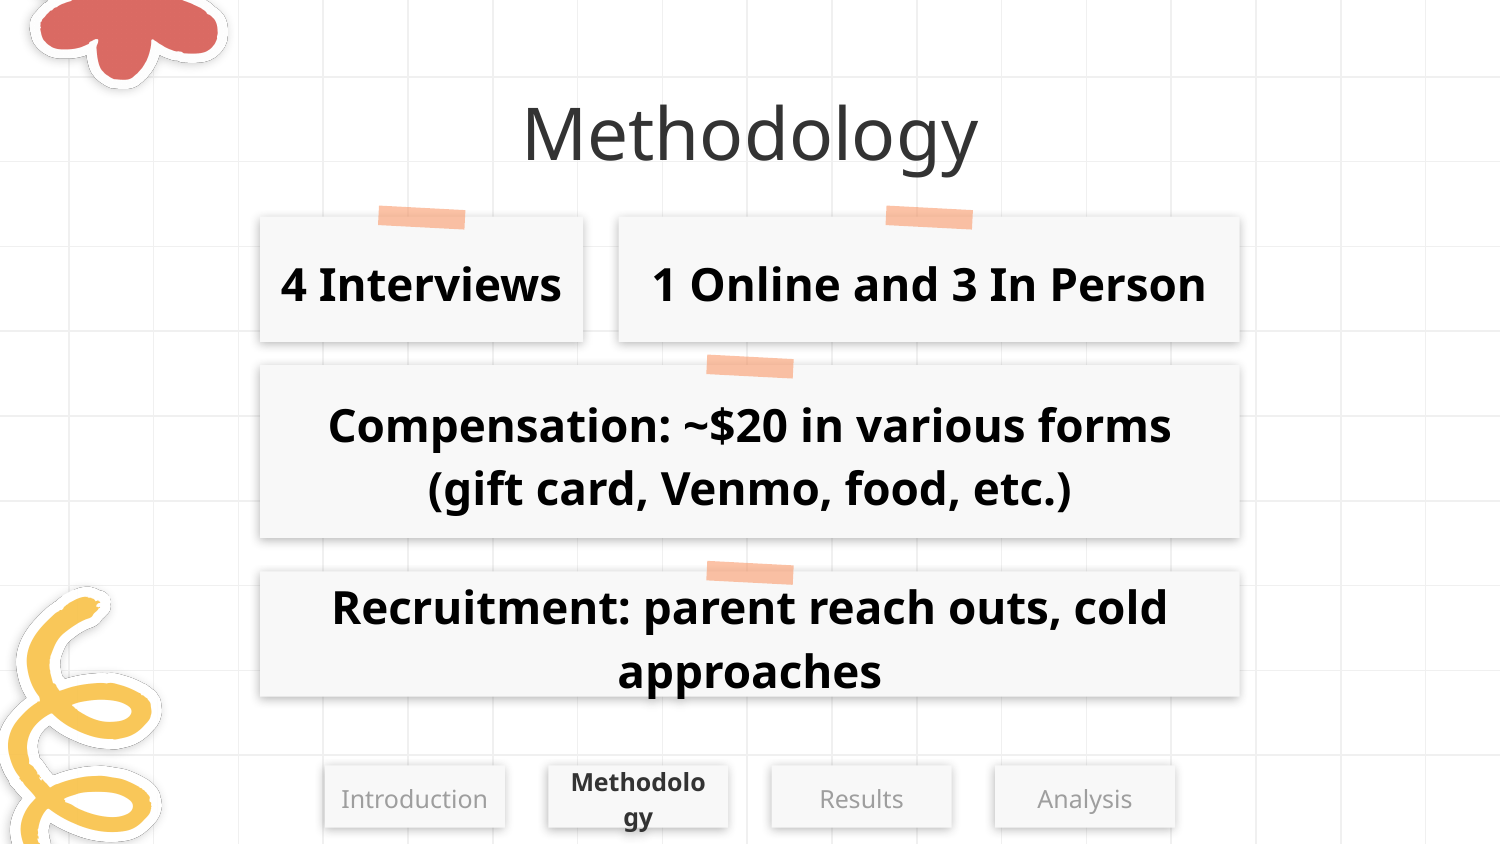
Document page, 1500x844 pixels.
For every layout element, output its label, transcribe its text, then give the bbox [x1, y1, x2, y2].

text_box 1 Online and 3 In Person [618, 216, 1240, 342]
text_box Recruitment: parent reach outs, cold approaches [260, 571, 1240, 697]
picture [0, 578, 236, 844]
text_box Compensation: ~$20 in various forms (gift card, Venmo, food, etc.) [260, 365, 1240, 538]
text_box Introduction [324, 765, 505, 828]
text_box [706, 560, 794, 585]
text_box Analysis [995, 765, 1176, 828]
text_box Methodology [548, 765, 729, 828]
text_box Results [771, 765, 952, 828]
text_box [378, 205, 466, 230]
text_box 4 Interviews [260, 216, 584, 342]
picture [26, 0, 228, 89]
title Methodology [118, 72, 1382, 167]
text_box [885, 205, 973, 230]
text_box [706, 354, 794, 379]
